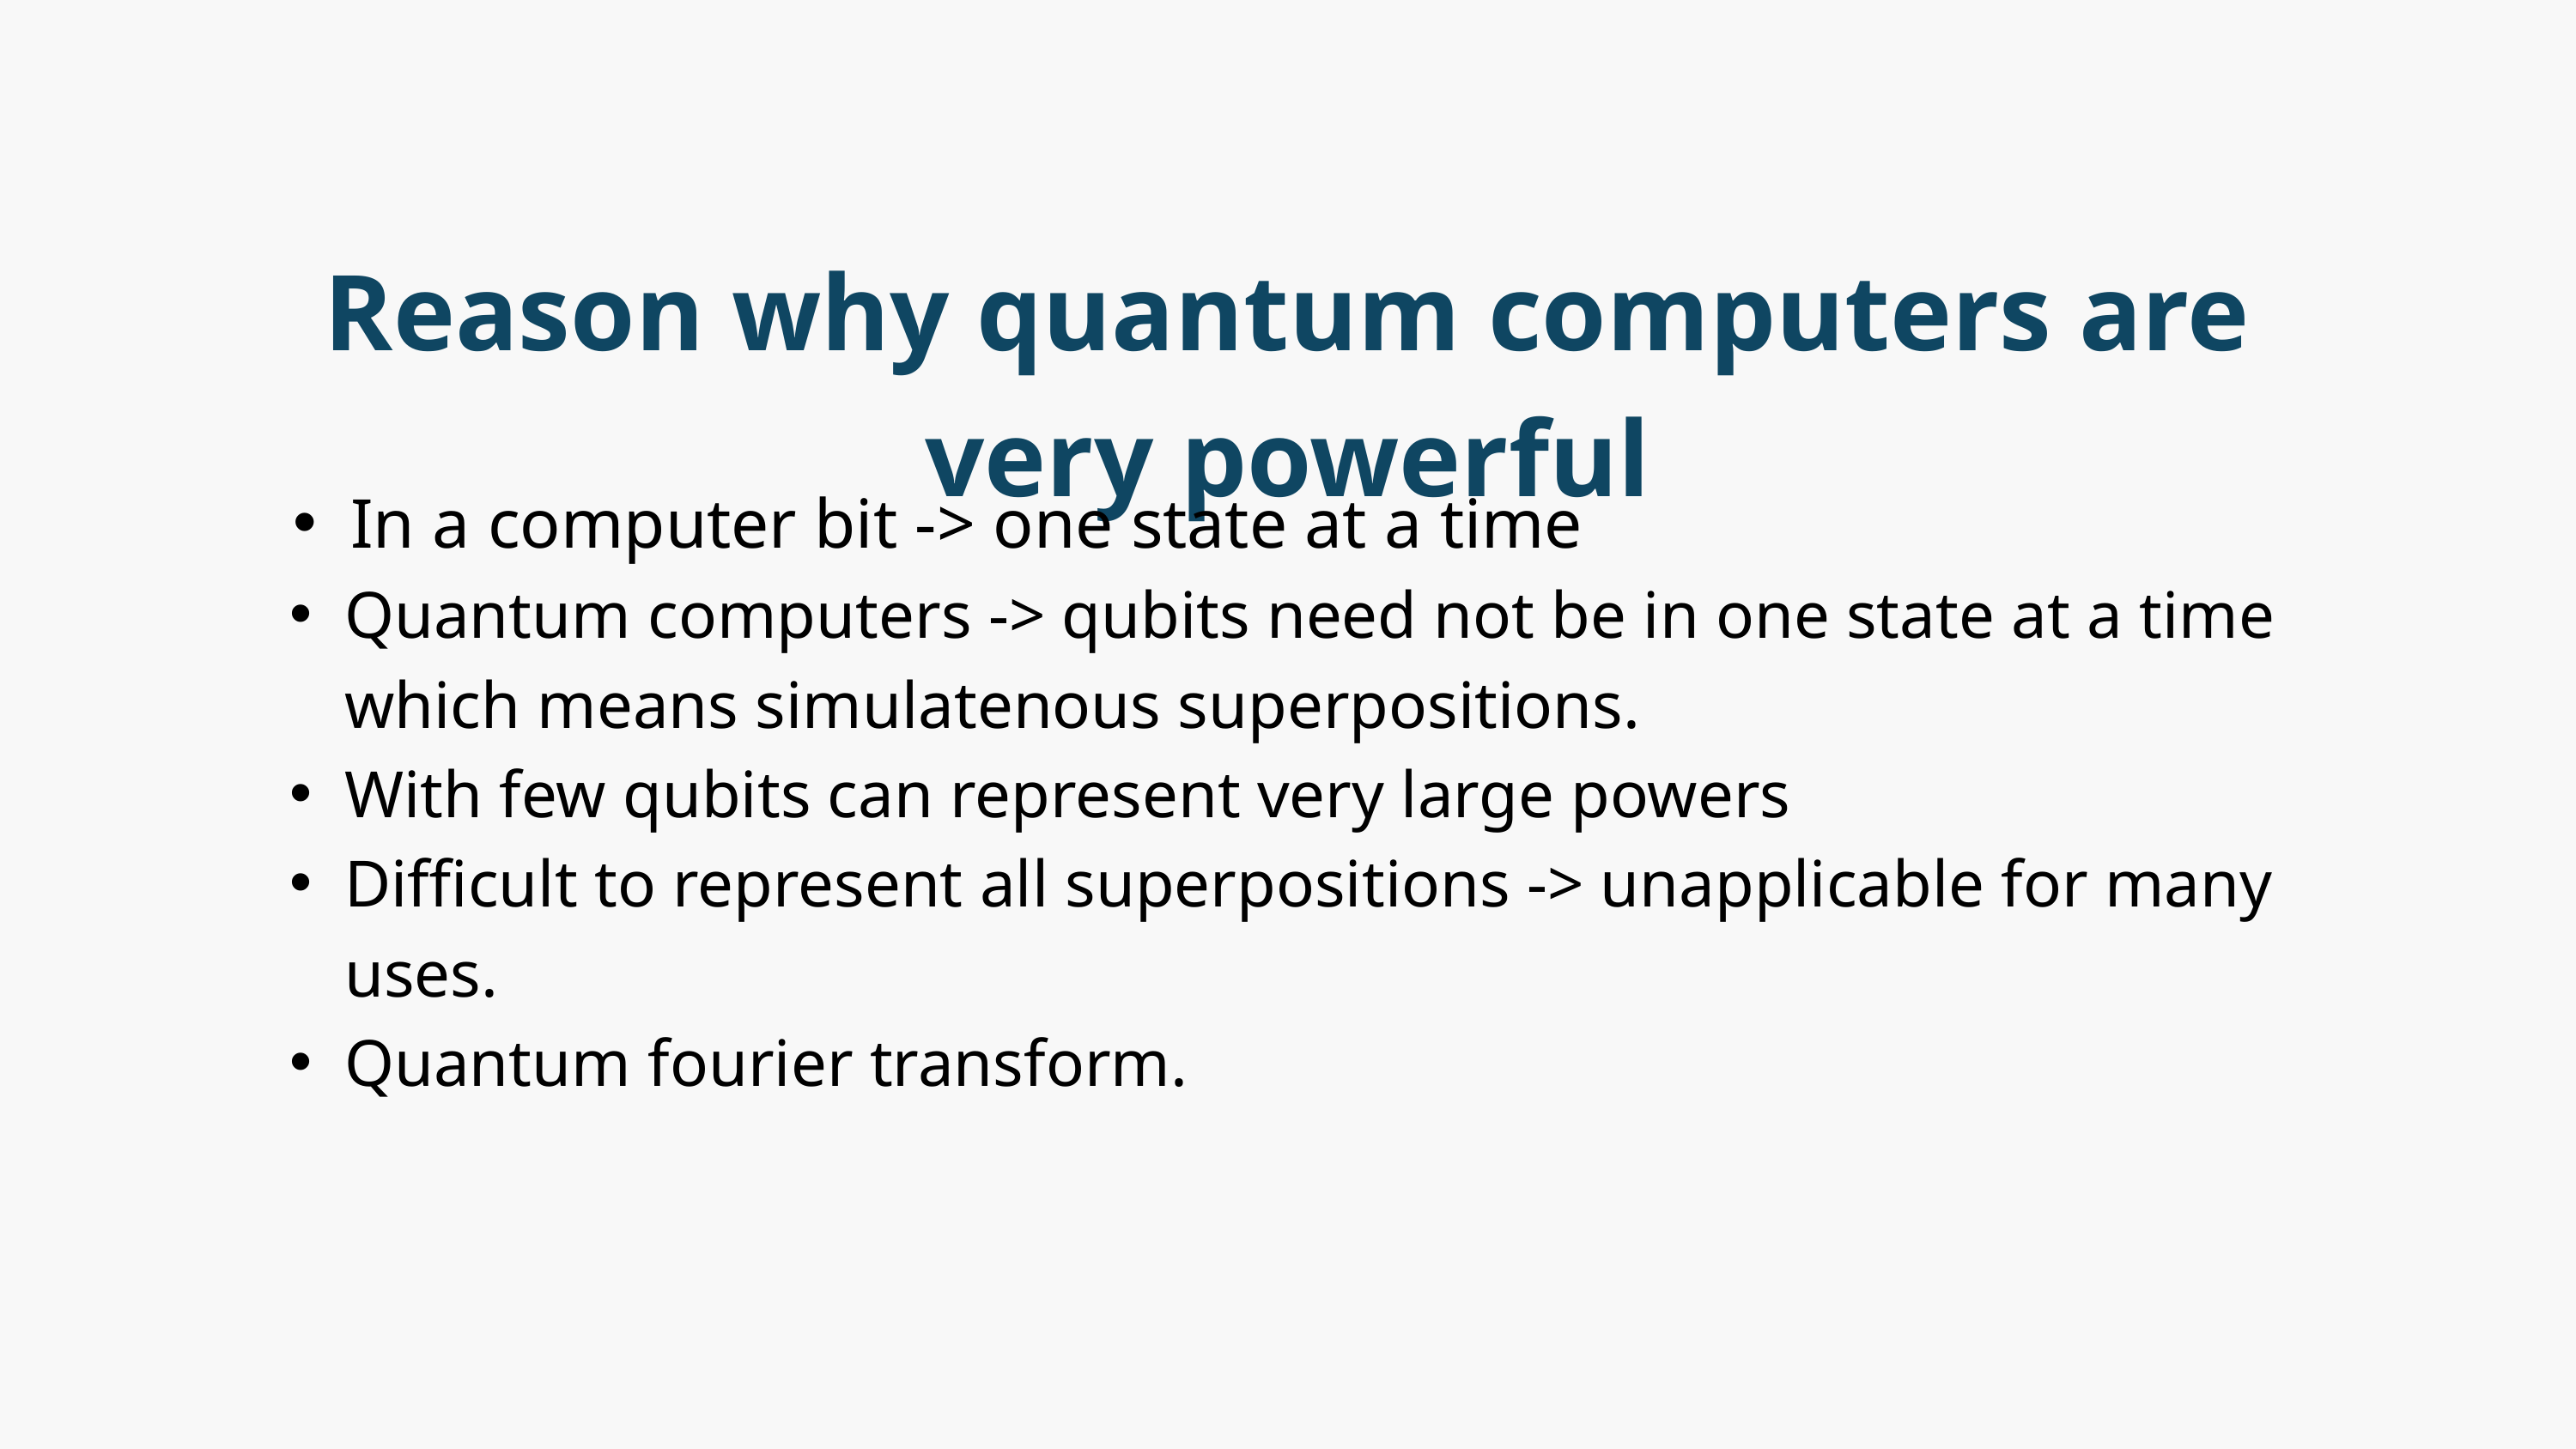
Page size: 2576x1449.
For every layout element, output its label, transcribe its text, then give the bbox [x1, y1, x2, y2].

text_box In a computer bit -> one state at a time Quantum computers -> qubits need not be in one state at a time which means simulatenous superpositions. With few qubits can represent very large powers Difficult to represent all superpositions -> unapplicable for many uses. Quantum fourier transform. [235, 467, 2354, 1367]
text_box Reason why quantum computers are very powerful [235, 224, 2341, 467]
